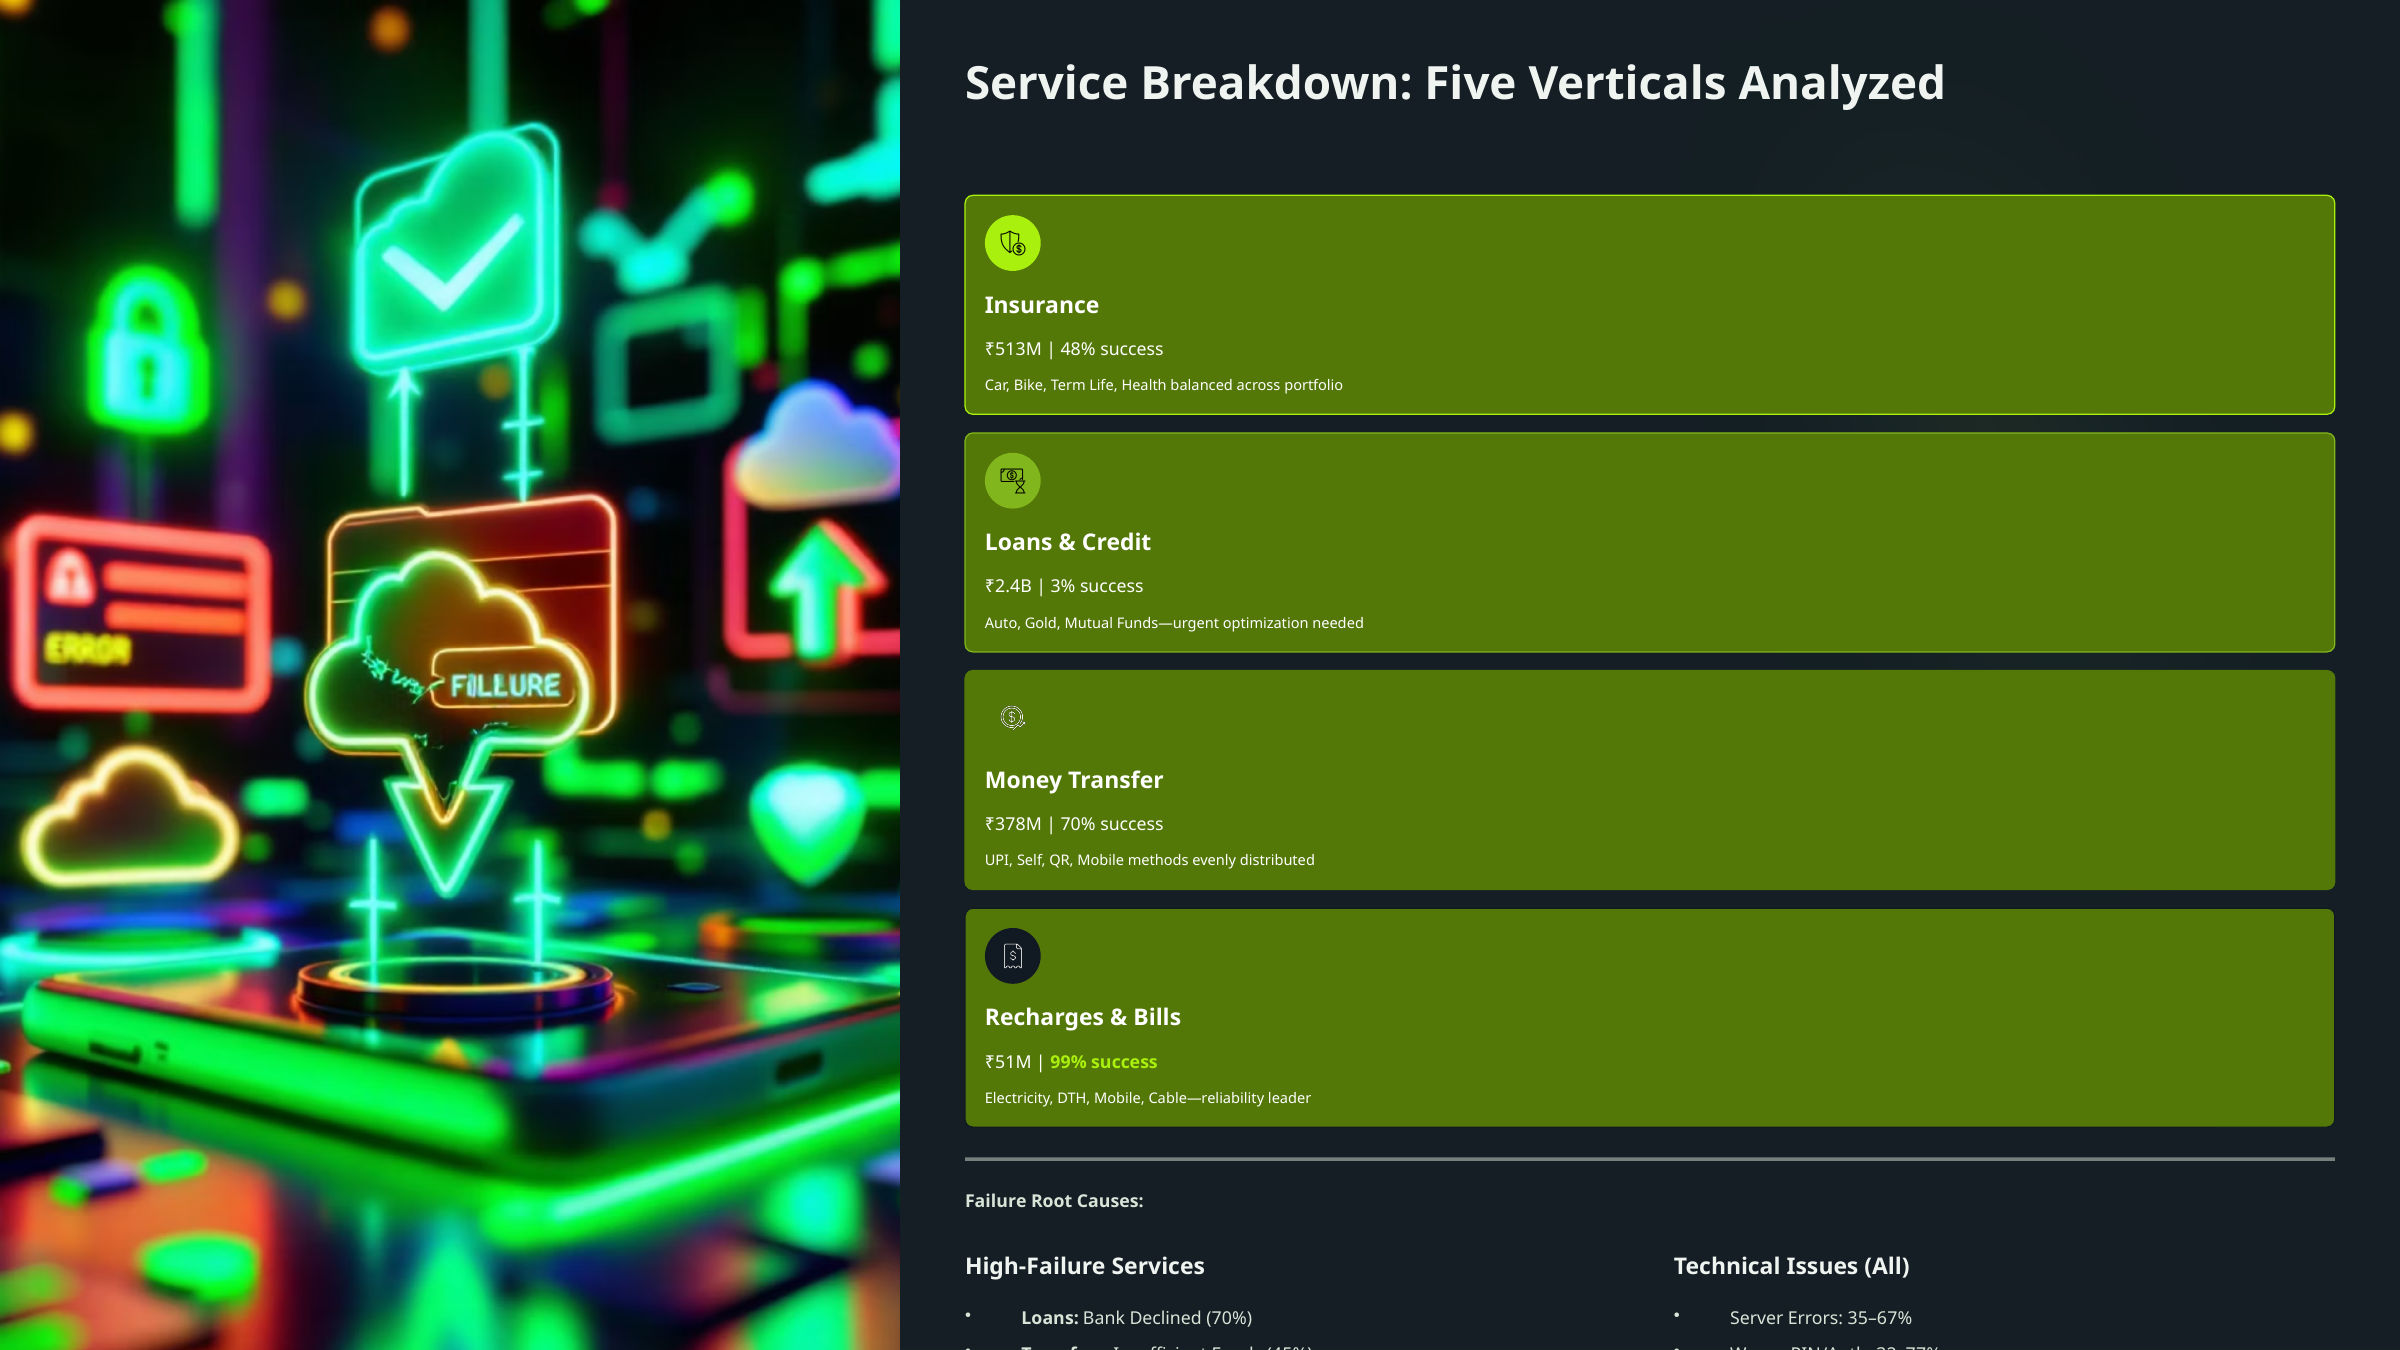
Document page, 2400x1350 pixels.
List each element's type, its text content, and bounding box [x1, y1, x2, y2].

picture [0, 0, 900, 1350]
picture [1000, 230, 1026, 256]
text_box Loans & Credit [984, 527, 1256, 557]
text_box ₹378M | 70% success [984, 804, 2315, 835]
text_box Wrong PIN/Auth: 32–77% [1673, 1335, 2337, 1350]
picture [1000, 705, 1026, 731]
text_box Recharges & Bills [984, 1002, 1300, 1032]
text_box Loans: Bank Declined (70%) [965, 1298, 1628, 1329]
picture [1000, 468, 1026, 494]
text_box Insurance [984, 289, 1218, 319]
text_box ₹513M | 48% success [984, 329, 2315, 360]
text_box [965, 195, 2335, 415]
text_box Car, Bike, Term Life, Health balanced across portfolio [984, 370, 2315, 395]
text_box Technical Issues (All) [1673, 1251, 2048, 1281]
text_box Auto, Gold, Mutual Funds—urgent optimization needed [984, 608, 2315, 633]
text_box [965, 1157, 2335, 1161]
text_box [965, 432, 2335, 652]
text_box High-Failure Services [965, 1251, 1352, 1281]
picture [1000, 943, 1026, 969]
text_box Electricity, DTH, Mobile, Cable—reliability leader [984, 1083, 2315, 1108]
text_box ₹2.4B | 3% success [984, 567, 2315, 597]
text_box [984, 215, 1041, 271]
text_box [984, 690, 1041, 747]
text_box Transfers: Insufficient Funds (45%) [965, 1335, 1628, 1350]
text_box ₹51M | 99% success [984, 1042, 2315, 1073]
text_box Service Breakdown: Five Verticals Analyzed [965, 51, 2335, 168]
text_box [965, 908, 2335, 1128]
text_box [984, 452, 1041, 509]
text_box Server Errors: 35–67% [1673, 1298, 2337, 1329]
text_box UPI, Self, QR, Mobile methods evenly distributed [984, 845, 2315, 870]
text_box [984, 927, 1041, 984]
text_box [965, 670, 2335, 890]
text_box Failure Root Causes: [965, 1181, 2335, 1212]
text_box Money Transfer [984, 764, 1277, 794]
